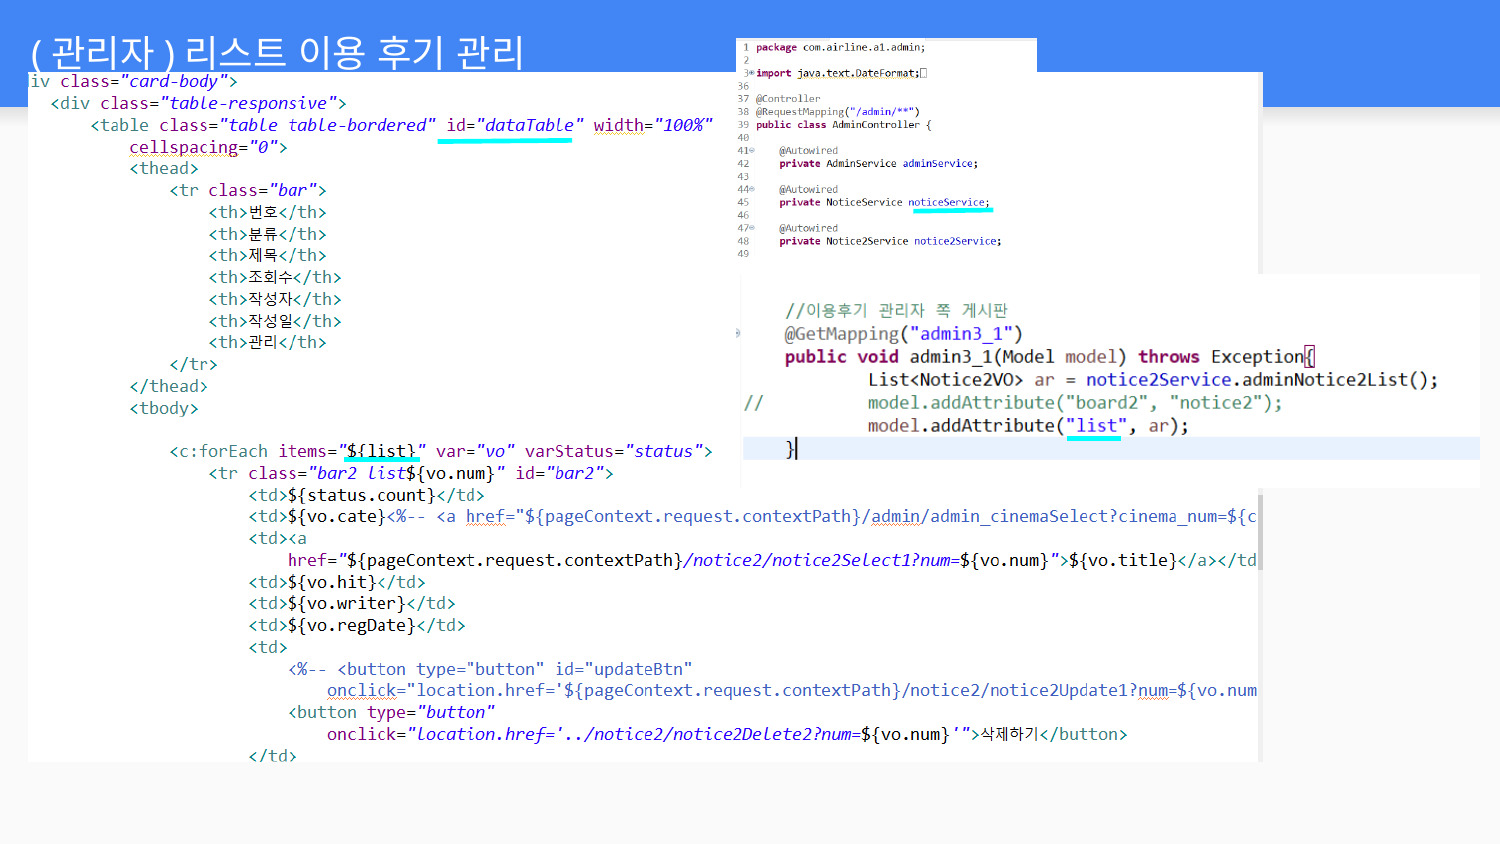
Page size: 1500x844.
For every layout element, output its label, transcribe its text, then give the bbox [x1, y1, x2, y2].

title (관리자)리스트 이용 후기 관리 [16, 2, 1464, 102]
picture [28, 38, 1480, 763]
